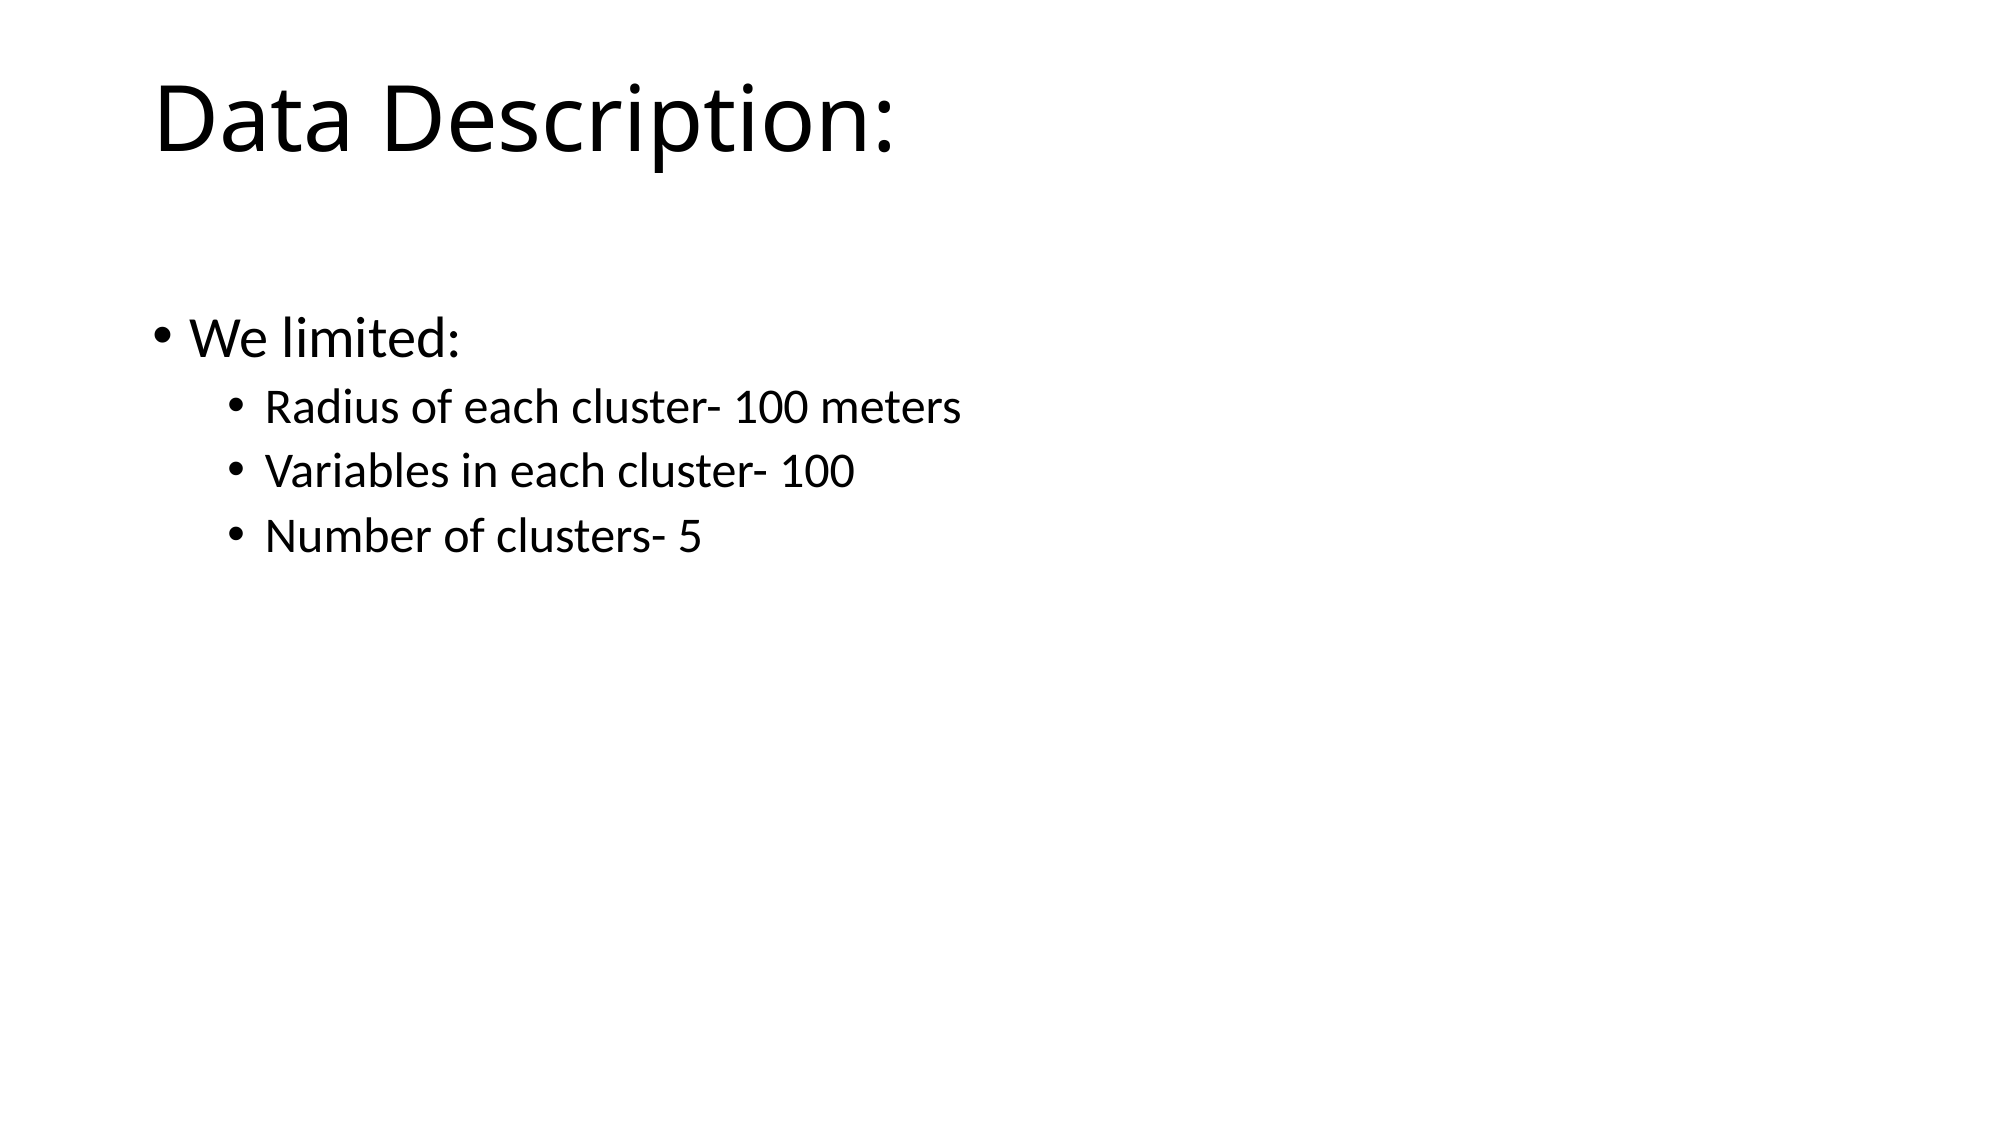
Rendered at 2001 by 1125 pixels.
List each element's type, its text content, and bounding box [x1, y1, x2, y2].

list We limited: Radius of each cluster- 100 meters Variables in each cluster- 100 Number of clusters- 5 [137, 299, 1863, 1014]
title Data Description: [137, 59, 1863, 184]
